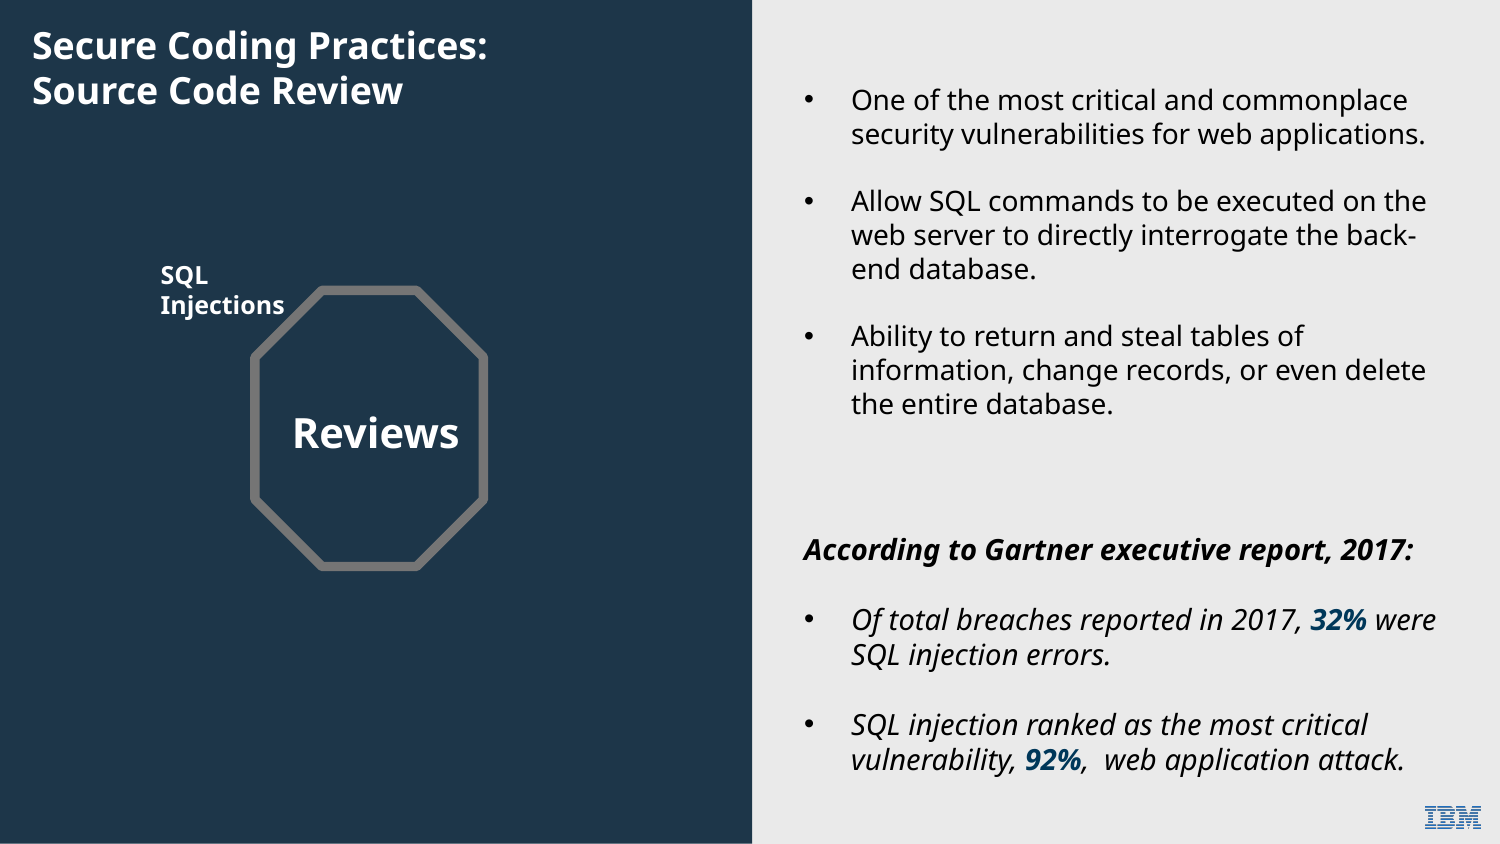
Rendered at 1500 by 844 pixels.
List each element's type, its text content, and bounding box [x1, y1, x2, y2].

text_box According to Gartner executive report, 2017: Of total breaches reported in 2017, 32% were SQL injection errors. SQL injection ranked as the most critical vulnerability, 92%, web application attack. [789, 523, 1467, 784]
text_box One of the most critical and commonplace security vulnerabilities for web applications. Allow SQL commands to be executed on the web server to directly interrogate the back-end database. Ability to return and steal tables of information, change records, or even delete the entire database. [789, 75, 1467, 428]
text_box SQL Injections [145, 252, 317, 327]
text_box [254, 290, 484, 567]
text_box Secure Coding Practices: Source Code Review [17, 14, 539, 120]
text_box [36, 115, 712, 728]
picture [1425, 806, 1481, 829]
text_box Reviews [0, 0, 753, 844]
